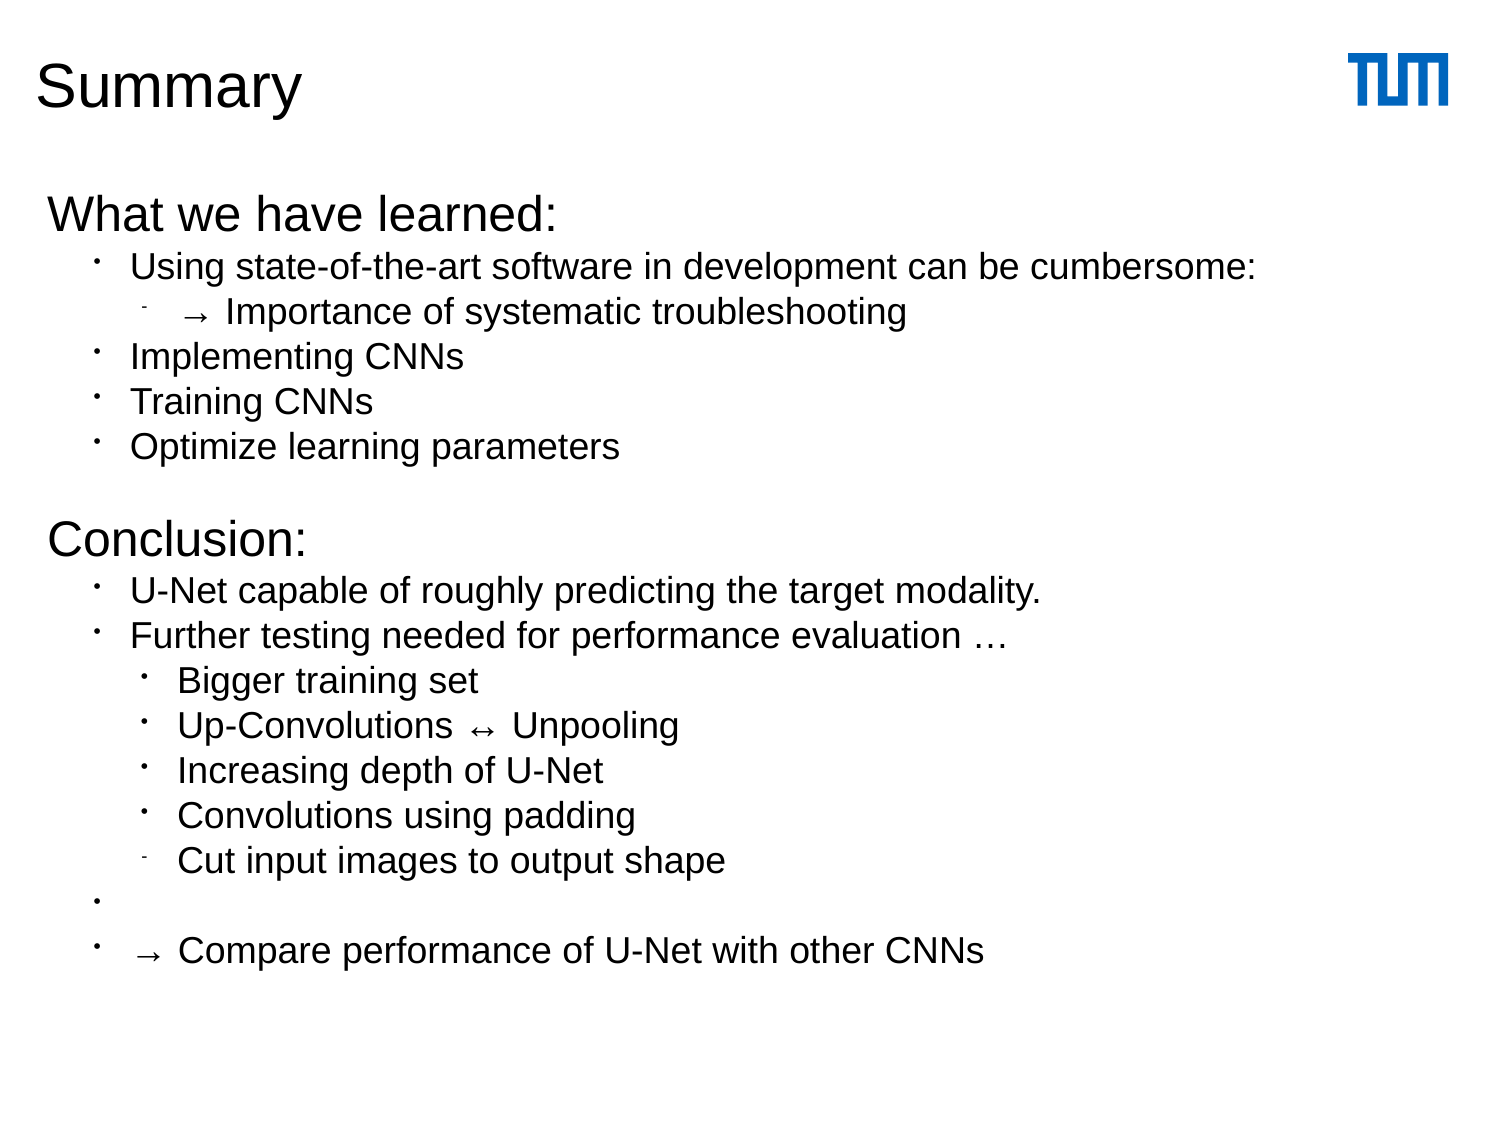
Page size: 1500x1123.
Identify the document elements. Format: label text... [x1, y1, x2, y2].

text_box Summary [35, 47, 1435, 117]
text_box What we have learned: Using state-of-the-art software in development can be cumbersome: → Importance of systematic troubleshooting Implementing CNNs Training CNNs Optimize learning parameters Conclusion: U-Net capable of roughly predicting the target modality. Further testing needed for performance evaluation … Bigger training set Up-Convolutions ↔ Unpooling Increasing depth of U-Net Convolutions using padding Cut input images to output shape → Compare performance of U-Net with other CNNs [47, 141, 1447, 1084]
